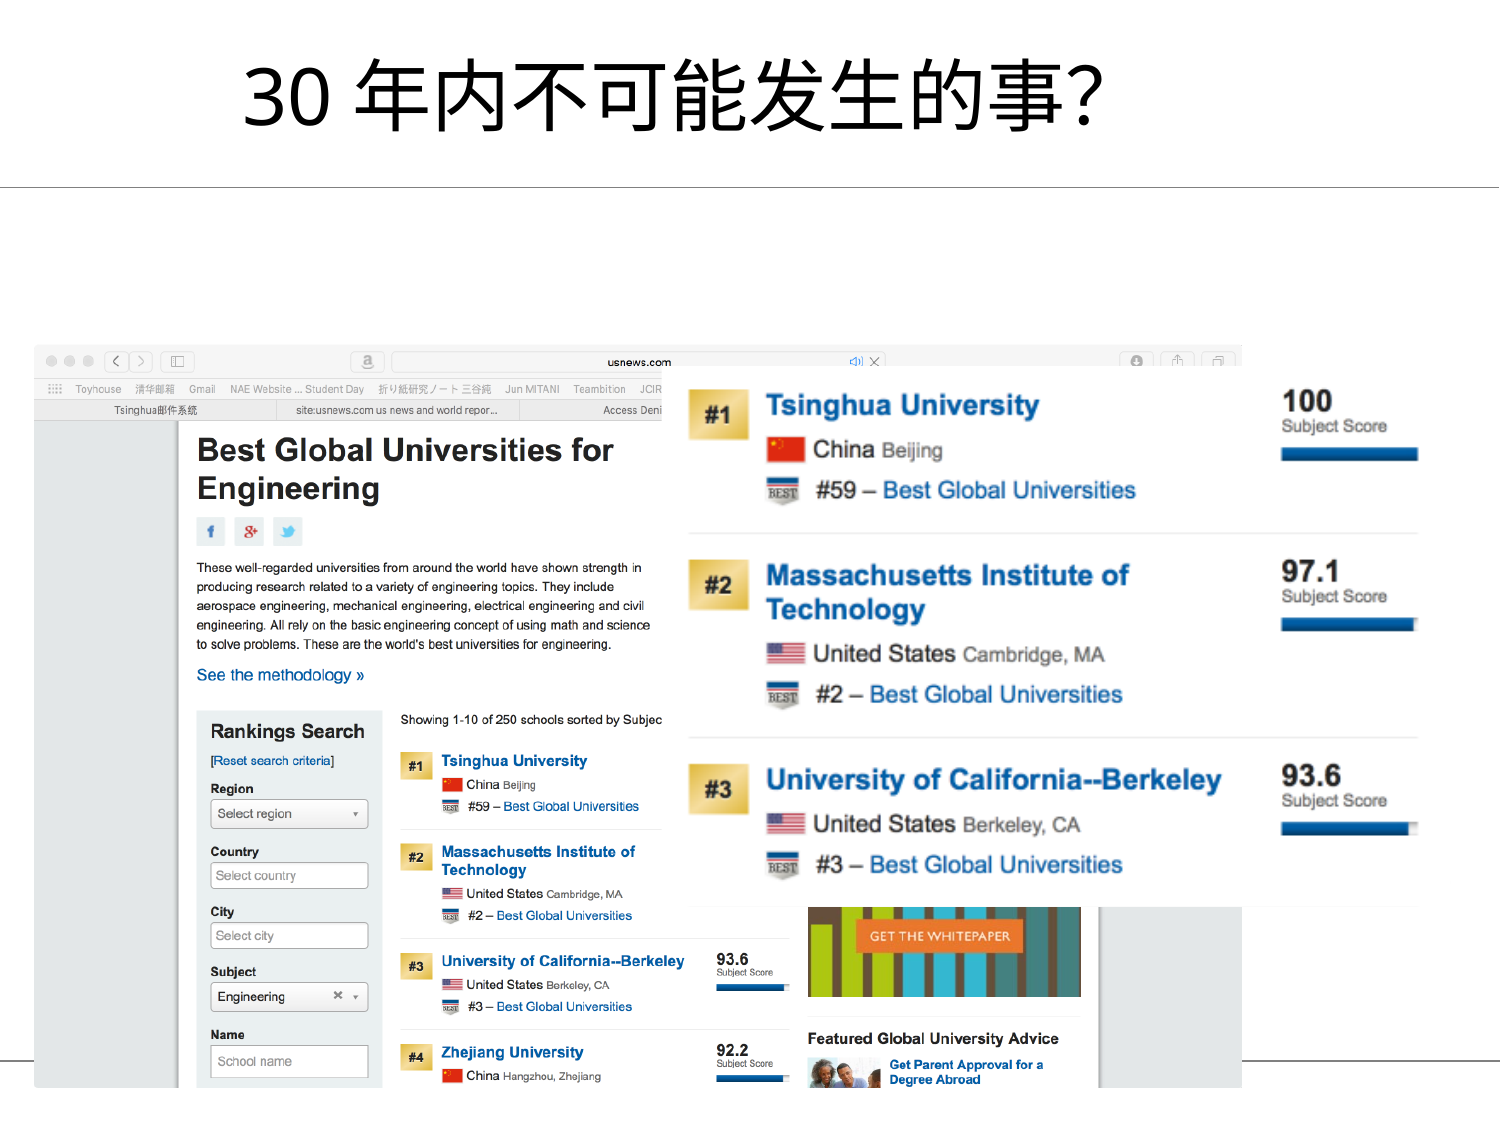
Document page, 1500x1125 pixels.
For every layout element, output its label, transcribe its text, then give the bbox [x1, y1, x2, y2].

title 30年内不可能发生的事？ [0, 0, 1388, 188]
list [29, 344, 1246, 1088]
picture [661, 366, 1451, 907]
